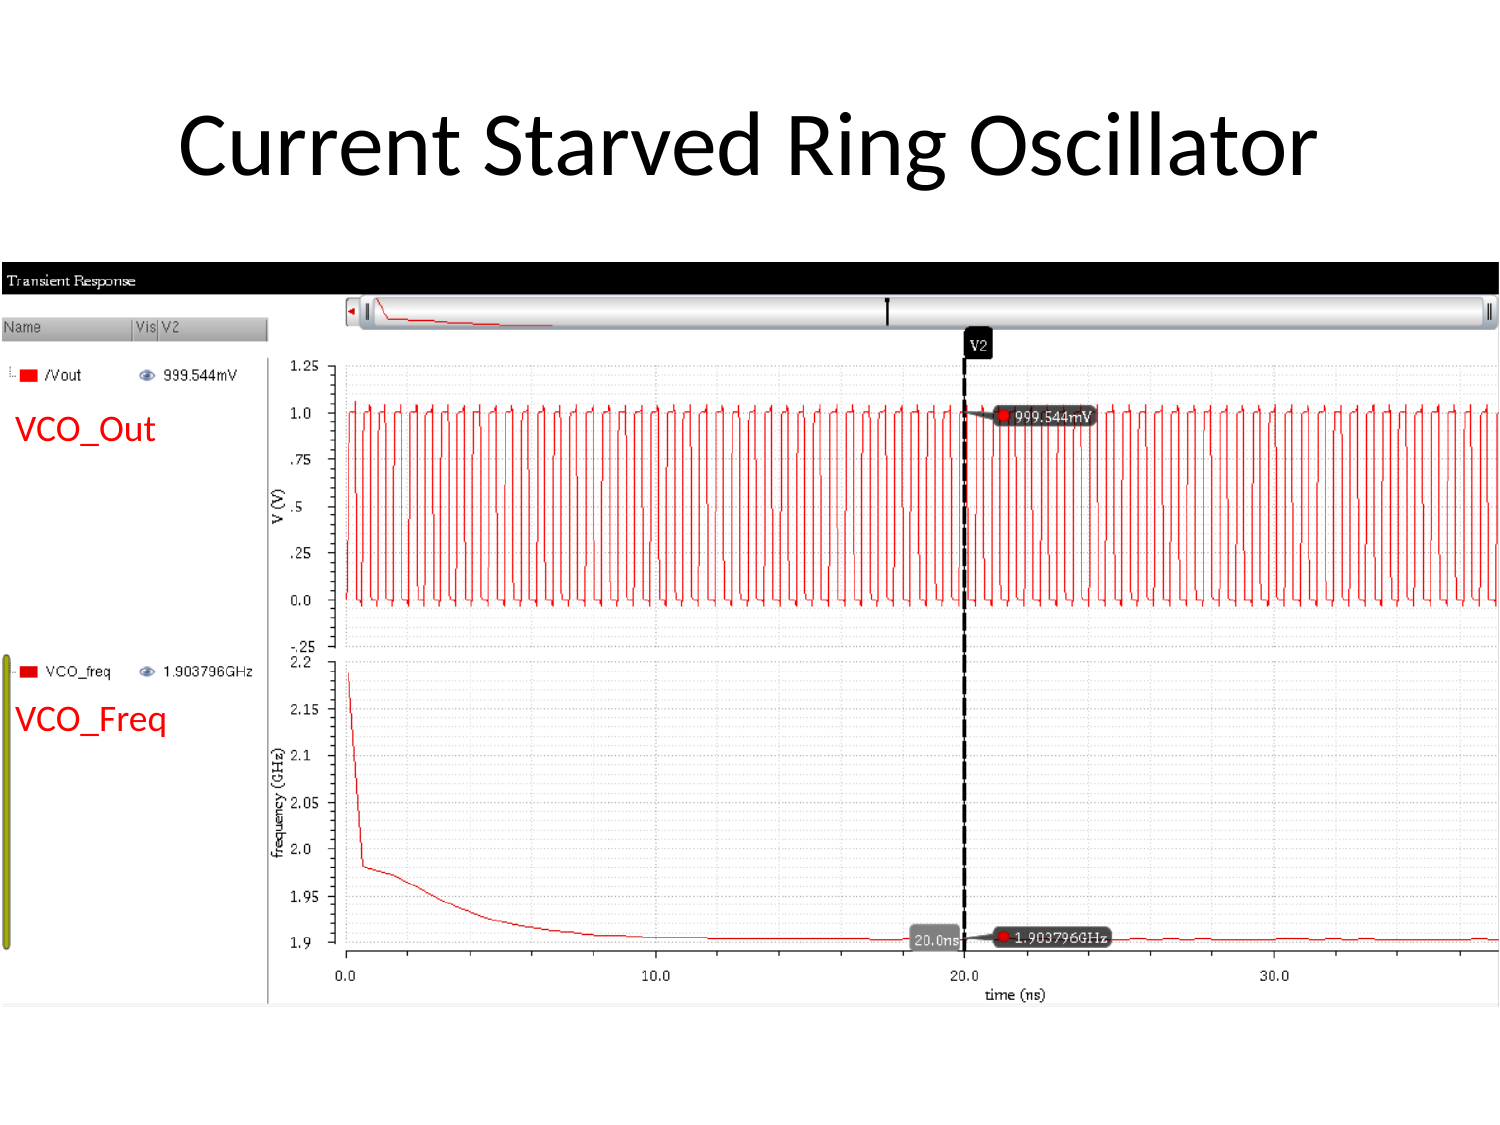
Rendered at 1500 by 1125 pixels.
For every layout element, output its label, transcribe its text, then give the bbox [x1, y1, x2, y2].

title Current Starved Ring Oscillator [75, 45, 1425, 233]
picture [0, 262, 1500, 1009]
